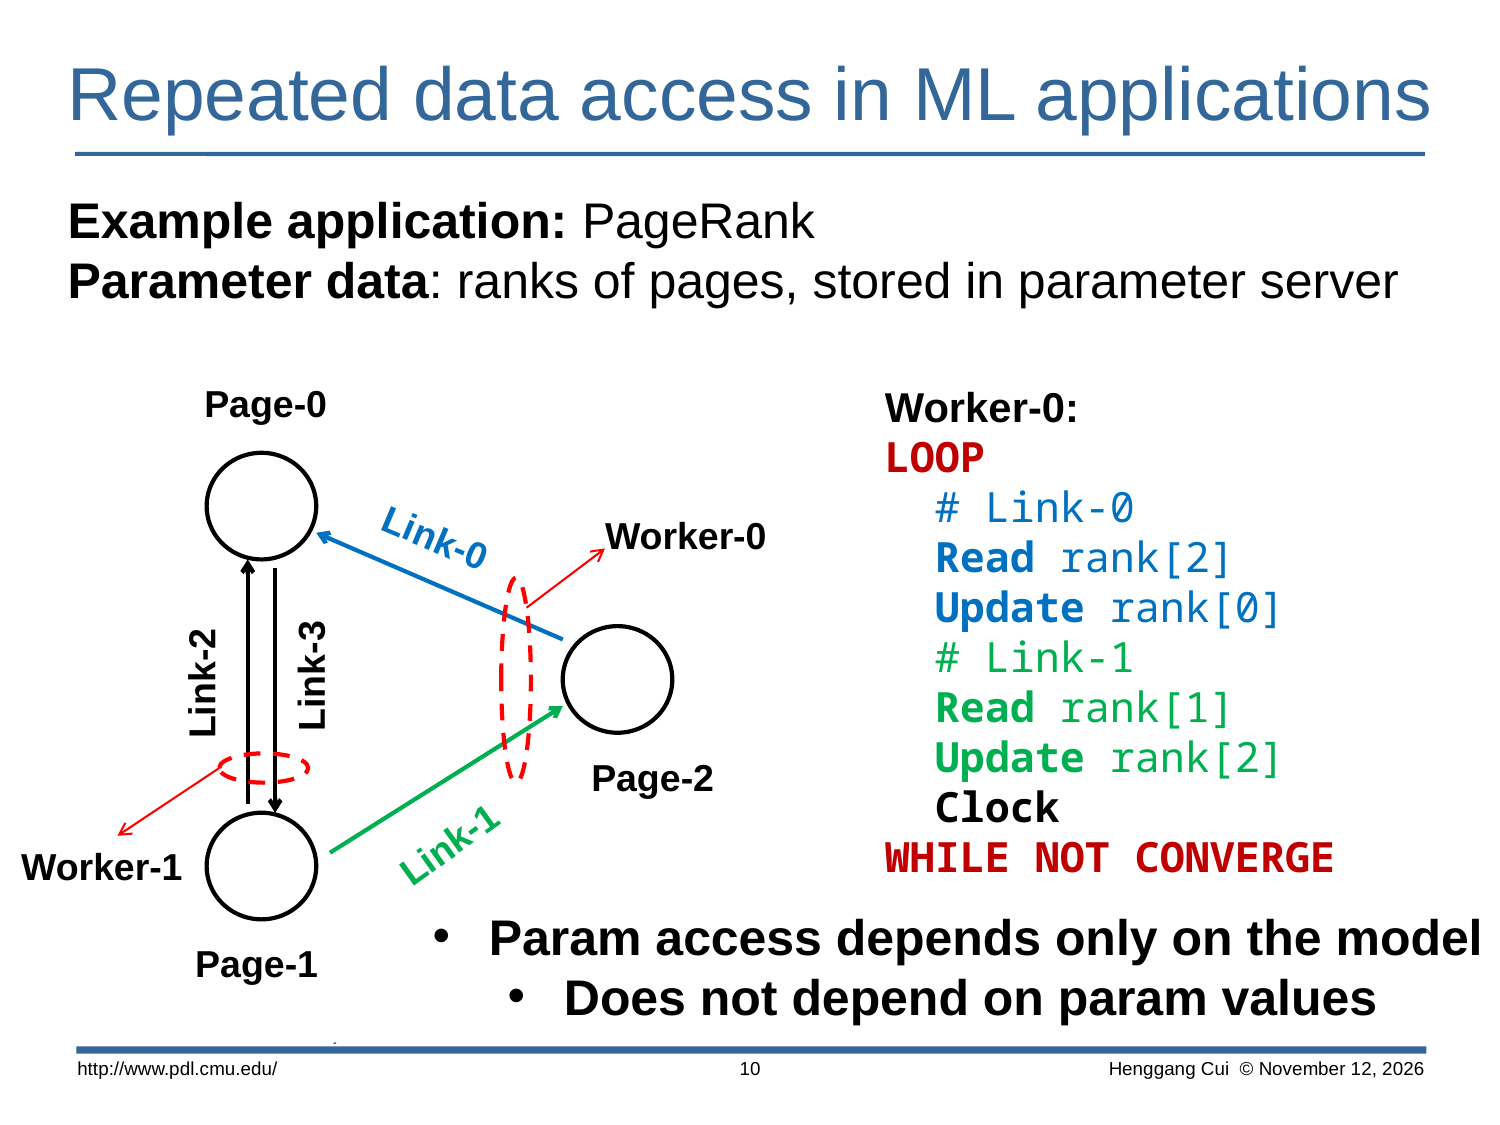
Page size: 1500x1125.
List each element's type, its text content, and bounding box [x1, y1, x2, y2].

slide_number 10 [603, 1048, 897, 1084]
text_box Link-3 [279, 559, 340, 747]
title Repeated data access in ML applications [0, 34, 1500, 147]
text_box Link-1 [374, 861, 475, 909]
text_box Param access depends only on the model Does not depend on param values [417, 898, 1500, 1033]
text_box Example application: PageRank Parameter data: ranks of pages, stored in parameter server [53, 180, 1473, 316]
text_box Worker-0: LOOP # Link-0 Read rank[2] Update rank[0] # Link-1 Read rank[1] Update rank[2] Clock WHILE NOT CONVERGE [869, 373, 1446, 889]
text_box Page-1 [180, 932, 417, 993]
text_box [500, 504, 843, 783]
text_box Page-0 [189, 372, 571, 433]
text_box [329, 705, 564, 853]
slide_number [1059, 1048, 1442, 1112]
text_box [5, 753, 309, 897]
text_box Link-0 [362, 482, 494, 531]
text_box [204, 450, 319, 562]
text_box Link-2 [170, 567, 231, 751]
text_box [0, 935, 404, 1043]
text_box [315, 532, 495, 640]
text_box [313, 842, 319, 890]
text_box [220, 905, 302, 922]
text_box Page-2 [576, 791, 769, 806]
footer http://www.pdl.cmu.edu/ [60, 1048, 436, 1112]
